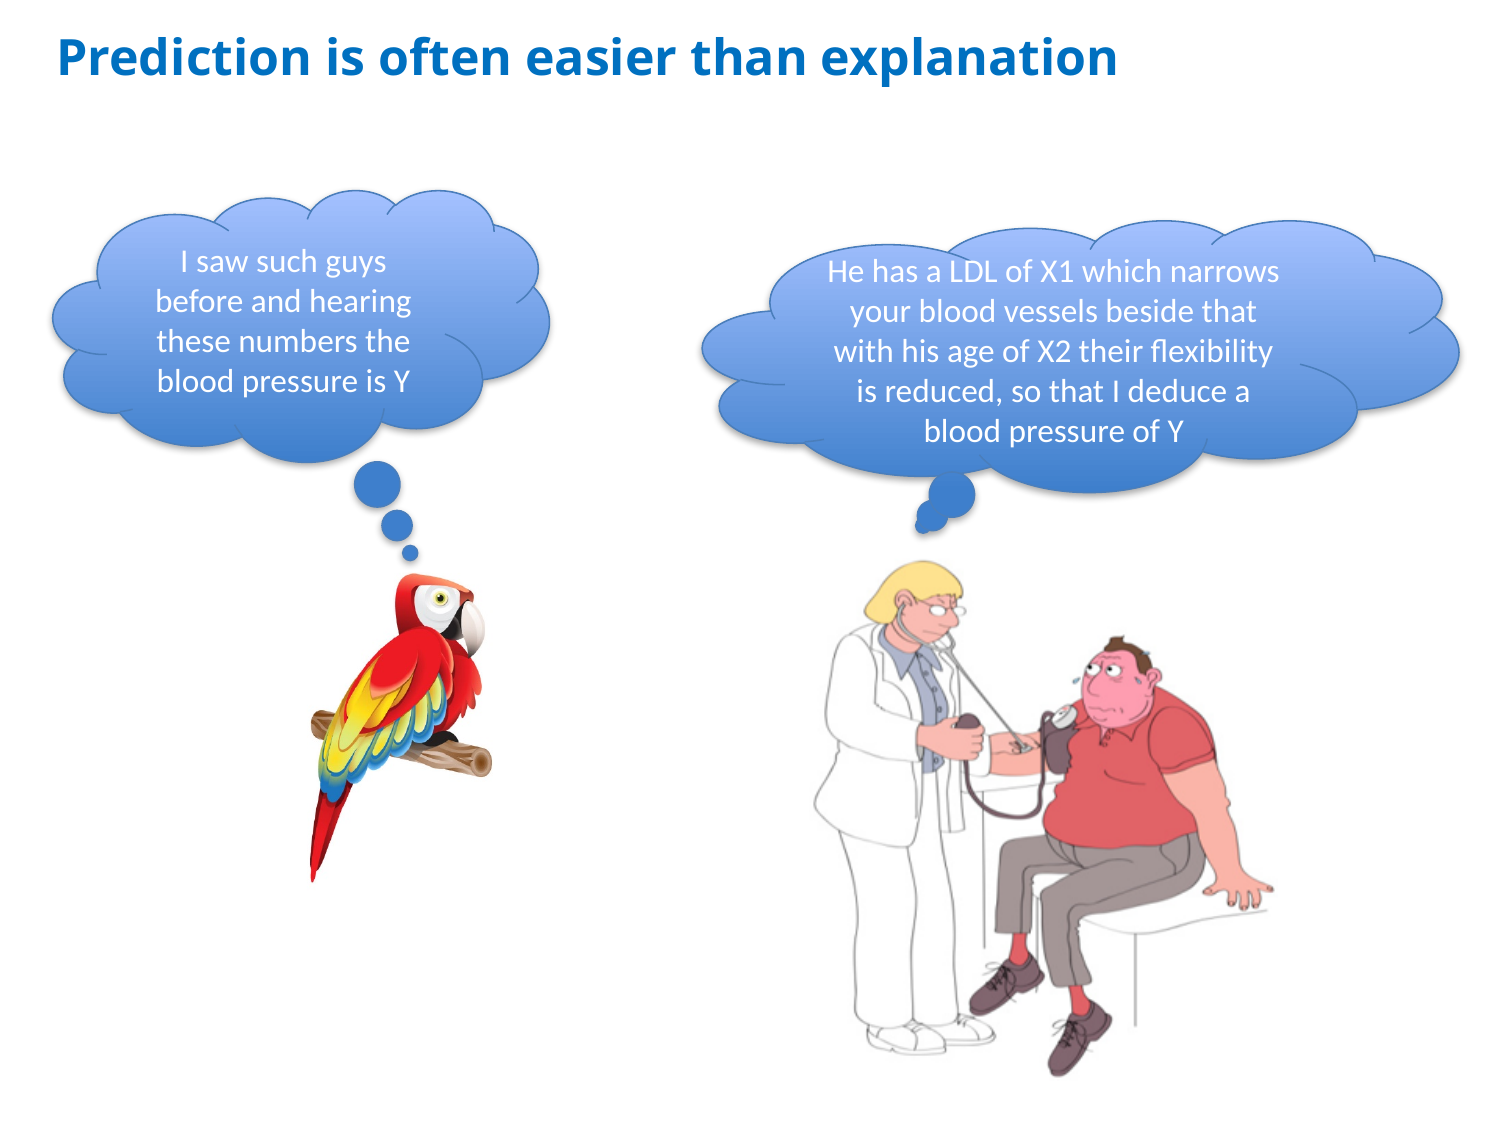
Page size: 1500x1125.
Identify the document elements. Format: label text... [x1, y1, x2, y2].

text_box I saw such guys before and hearing these numbers the blood pressure is Y [51, 189, 551, 464]
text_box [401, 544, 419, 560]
text_box He has a LDL of X1 which narrows your blood vessels beside that with his age of X2 their flexibility is reduced, so that I deduce a blood pressure of Y [701, 220, 1460, 534]
title Prediction is often easier than explanation [41, 9, 1392, 102]
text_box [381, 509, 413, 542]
picture [808, 550, 1278, 1081]
text_box I saw such guys before and hearing these numbers the blood pressure is Y [353, 461, 401, 508]
picture [277, 562, 526, 894]
